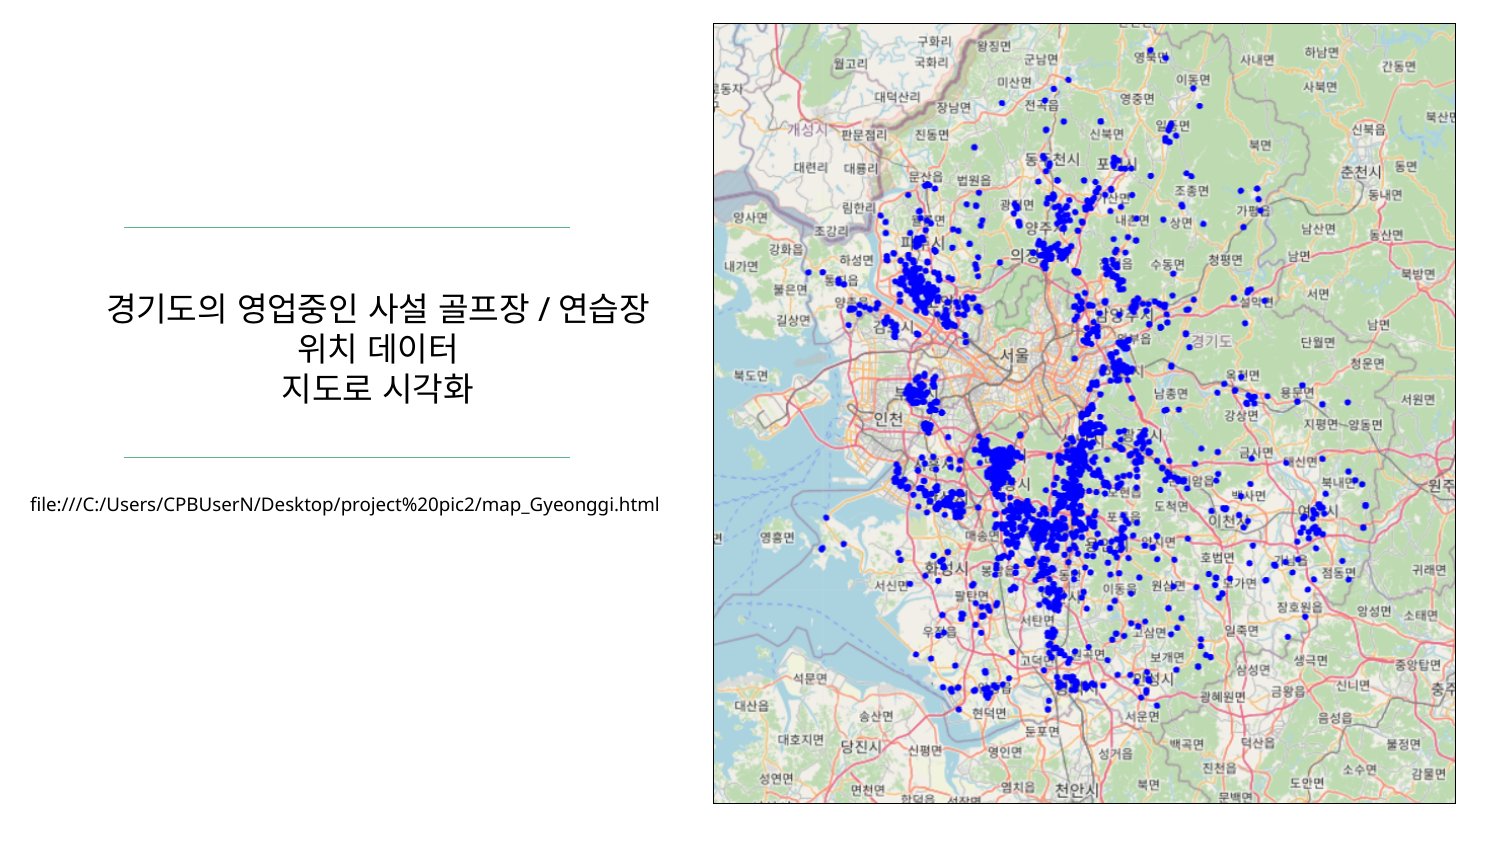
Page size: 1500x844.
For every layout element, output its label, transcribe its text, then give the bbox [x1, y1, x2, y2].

picture [713, 23, 1456, 804]
text_box 경기도의 영업중인 사설 골프장/연습장 위치 데이터 지도로 시각화 [0, 280, 713, 456]
text_box file:///C:/Users/CPBUserN/Desktop/project%20pic2/map_Gyeonggi.html [15, 485, 713, 523]
